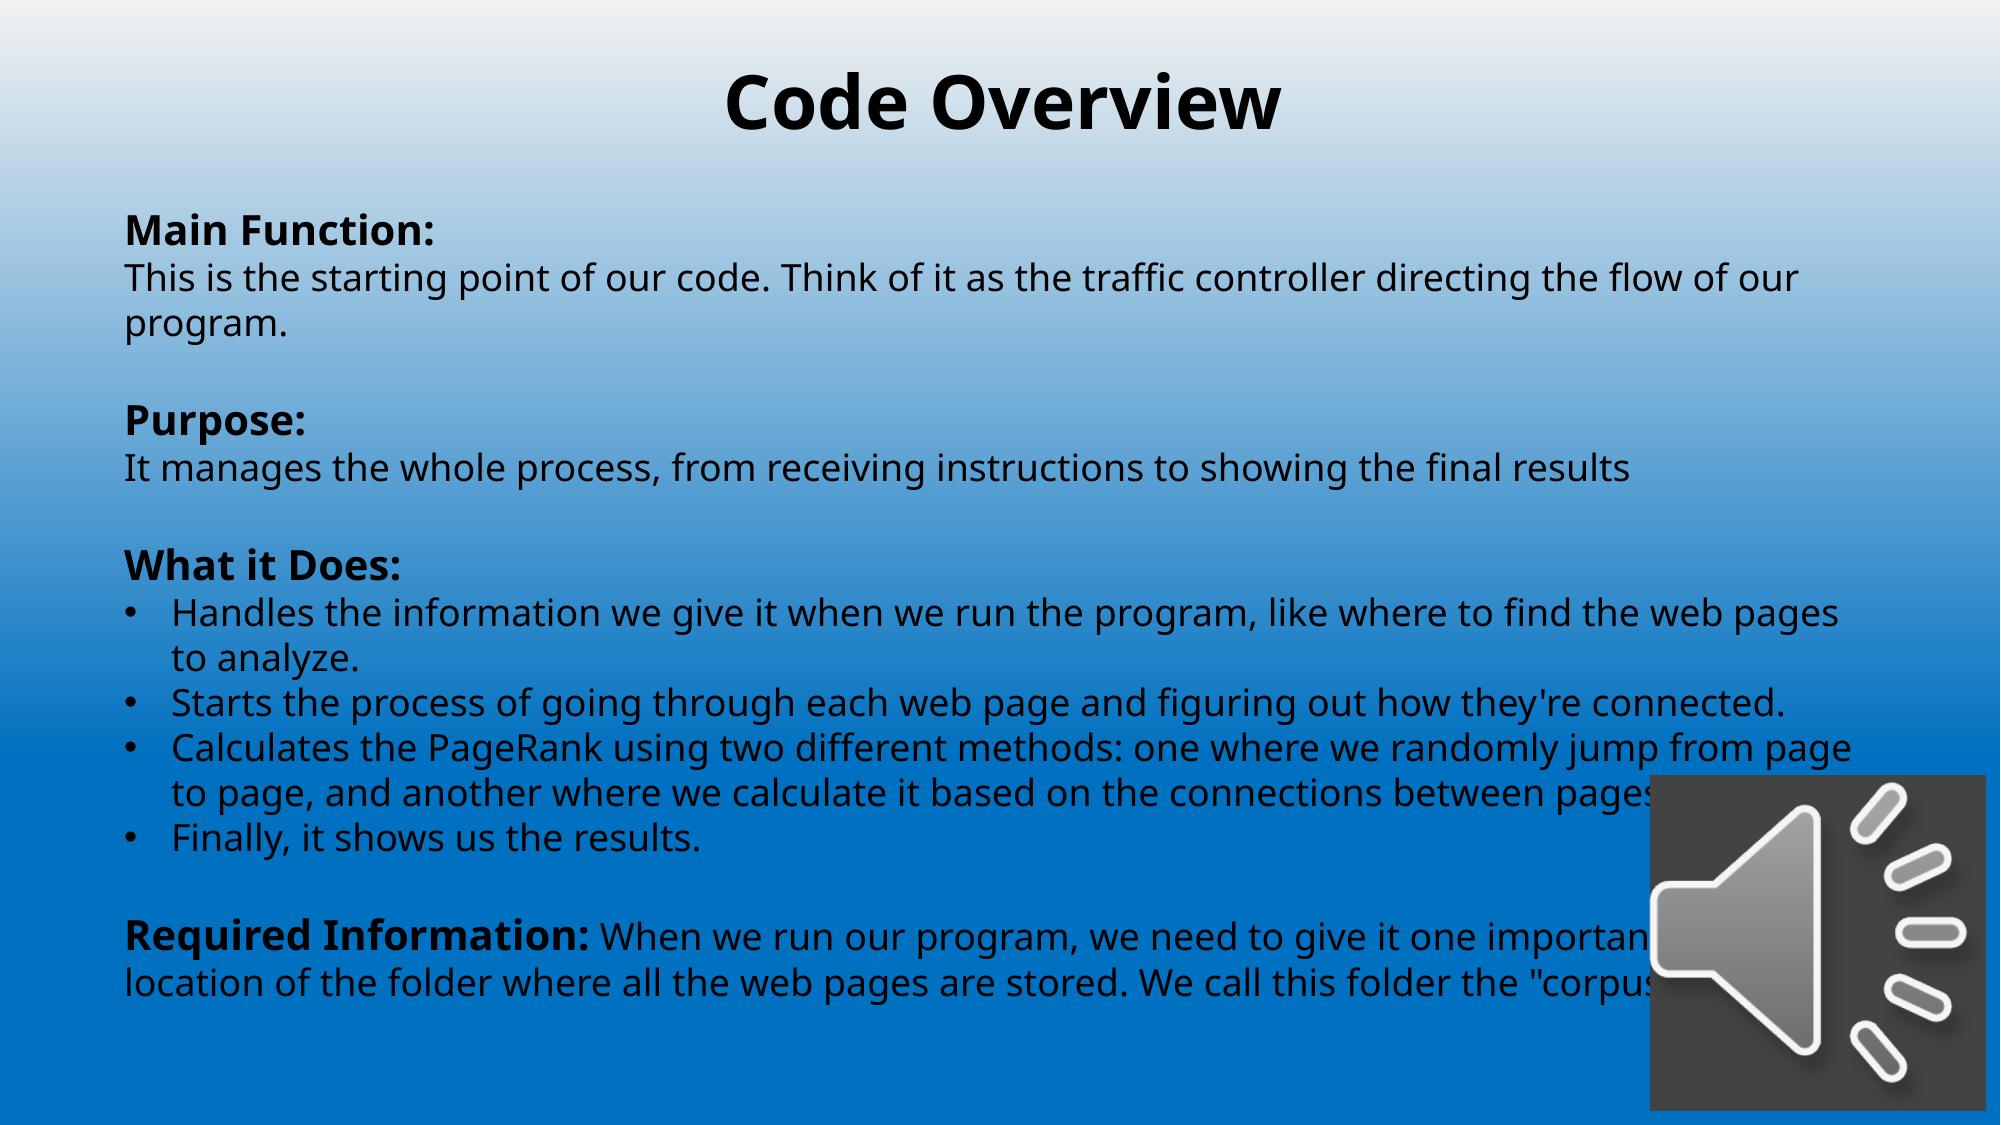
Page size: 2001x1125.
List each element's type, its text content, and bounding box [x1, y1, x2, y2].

text_box Main Function: This is the starting point of our code. Think of it as the traffic controller directing the flow of our program. Purpose: It manages the whole process, from receiving instructions to showing the final results What it Does: Handles the information we give it when we run the program, like where to find the web pages to analyze. Starts the process of going through each web page and figuring out how they're connected. Calculates the PageRank using two different methods: one where we randomly jump from page to page, and another where we calculate it based on the connections between pages. Finally, it shows us the results. Required Information: When we run our program, we need to give it one important thing: the location of the folder where all the web pages are stored. We call this folder the "corpus." [109, 196, 1891, 1012]
picture [1648, 773, 1987, 1112]
text_box Code Overview [85, 46, 1921, 152]
